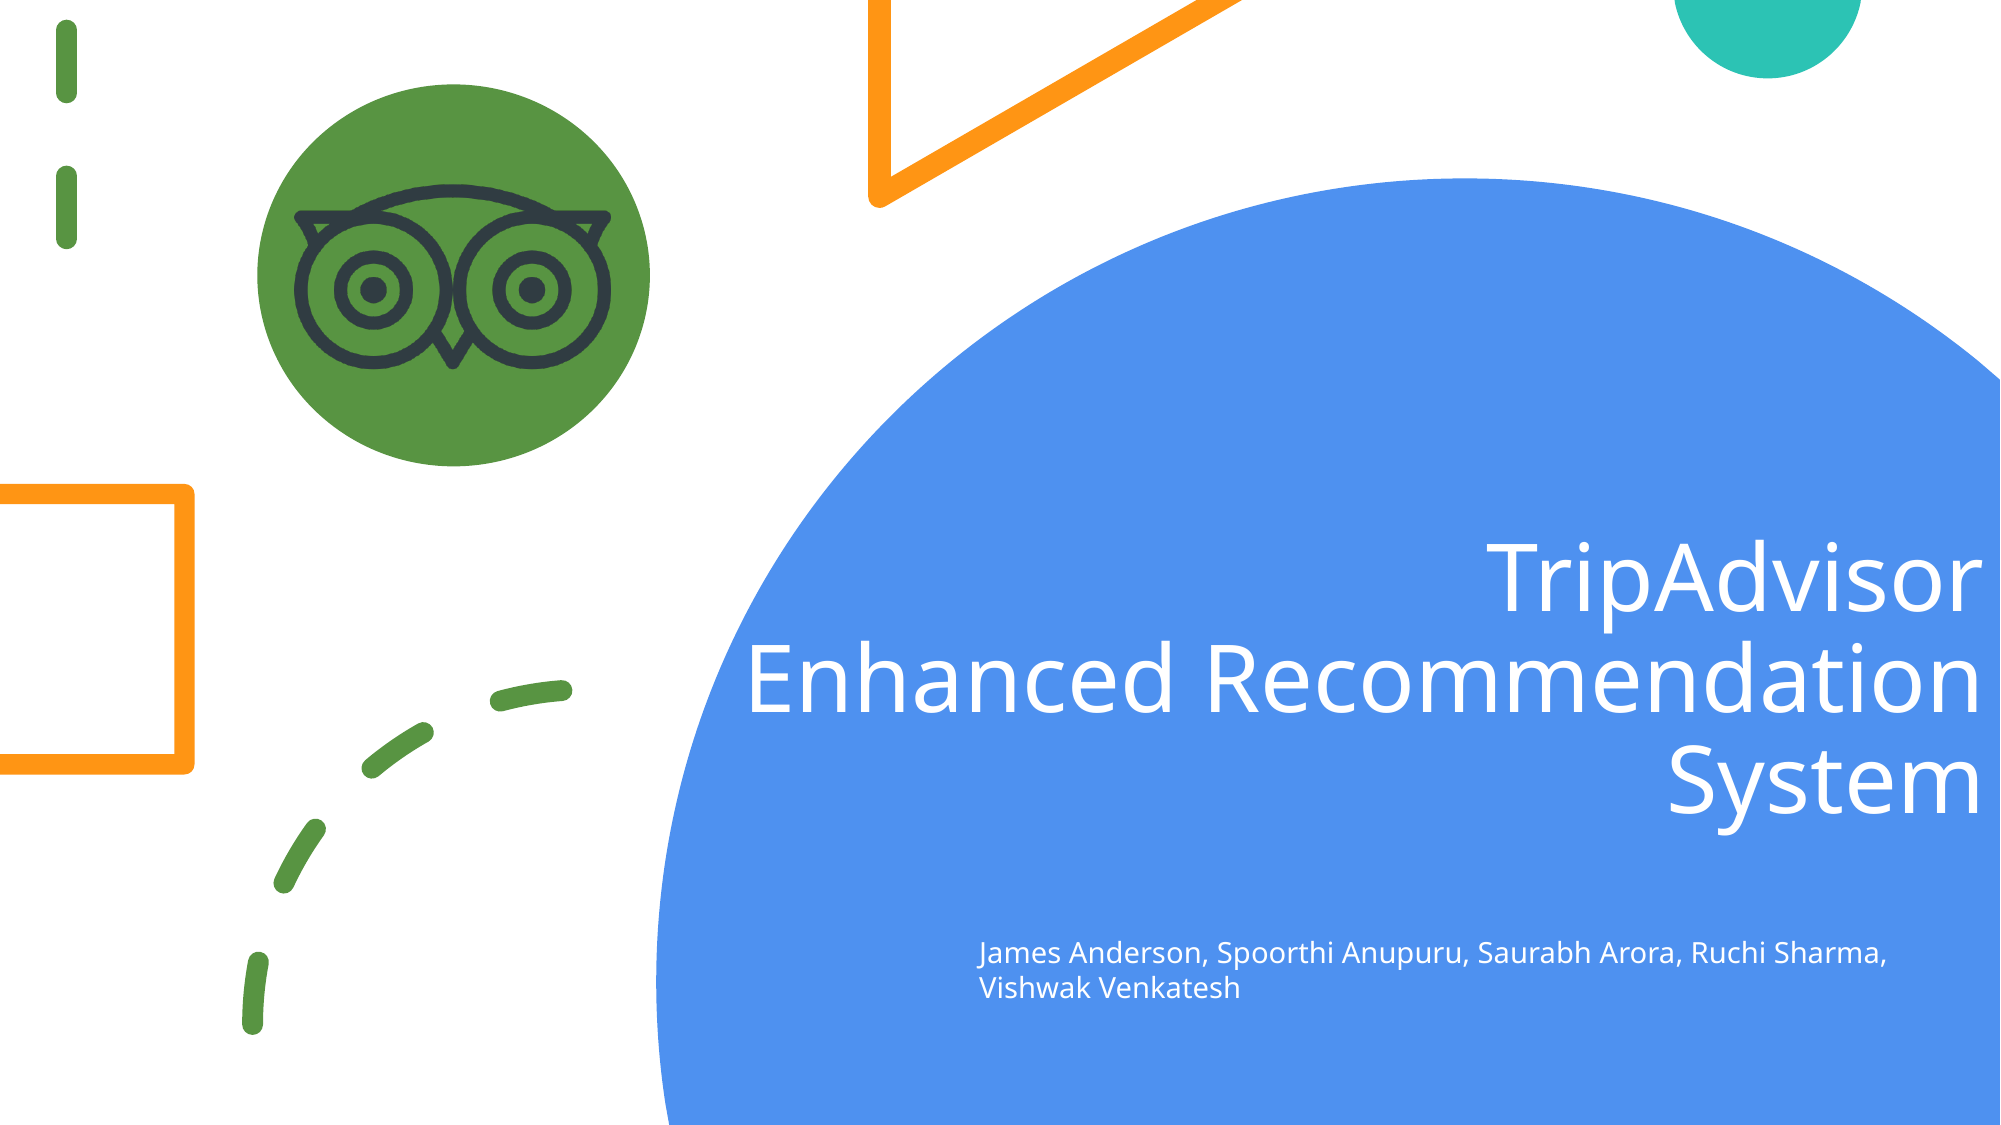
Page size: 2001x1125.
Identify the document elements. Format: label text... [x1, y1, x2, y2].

title TripAdvisor Enhanced Recommendation System [587, 449, 2000, 842]
picture [294, 117, 612, 435]
text_box James Anderson, Spoorthi Anupuru, Saurabh Arora, Ruchi Sharma, Vishwak Venkatesh [964, 919, 2000, 1020]
